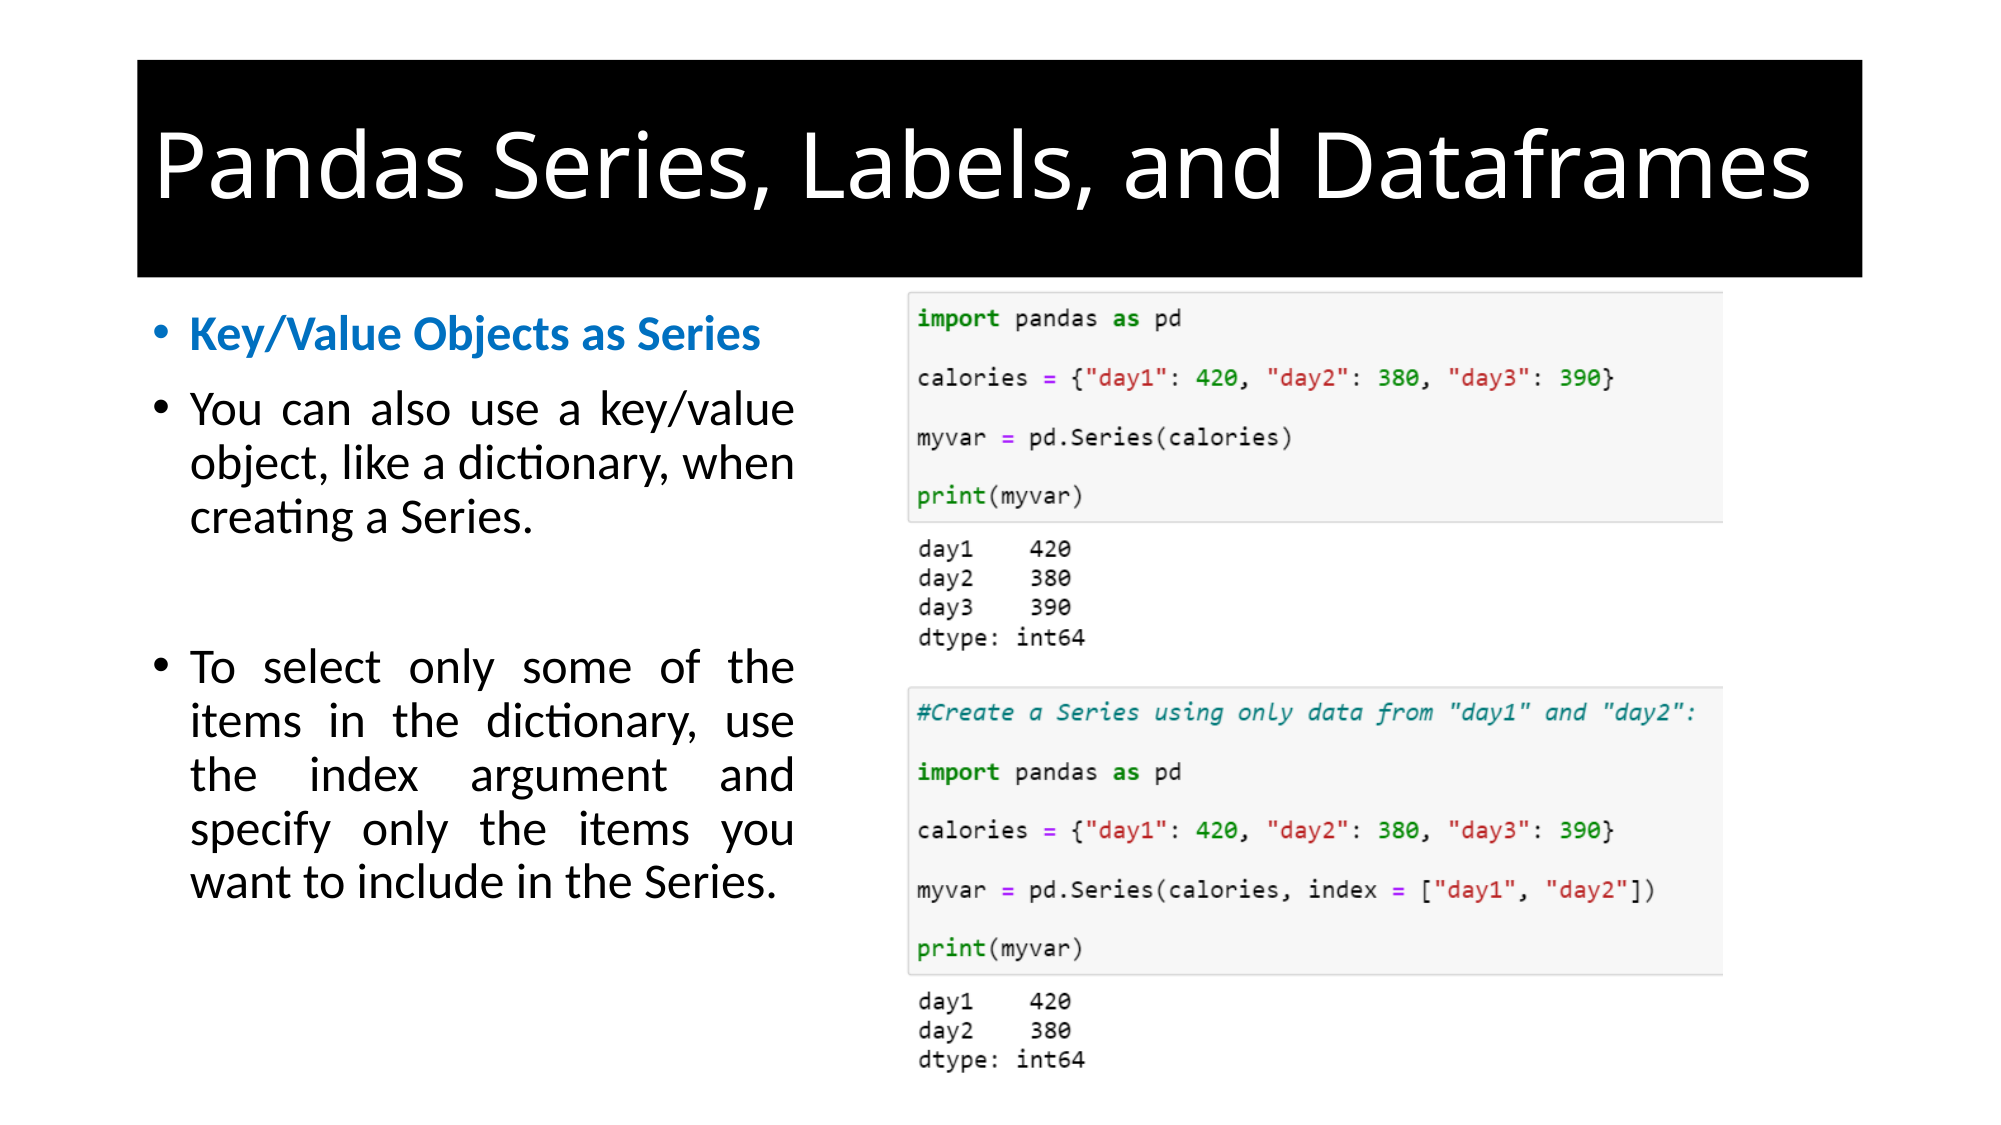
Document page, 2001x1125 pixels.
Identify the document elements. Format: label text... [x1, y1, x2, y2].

title Pandas Series, Labels, and Dataframes [137, 59, 1863, 278]
list Key/Value Objects as Series You can also use a key/value object, like a dictionary, when creating a Series. To select only some of the items in the dictionary, use the index argument and specify only the items you want to include in the Series. [137, 299, 811, 1066]
picture [898, 282, 1723, 1083]
